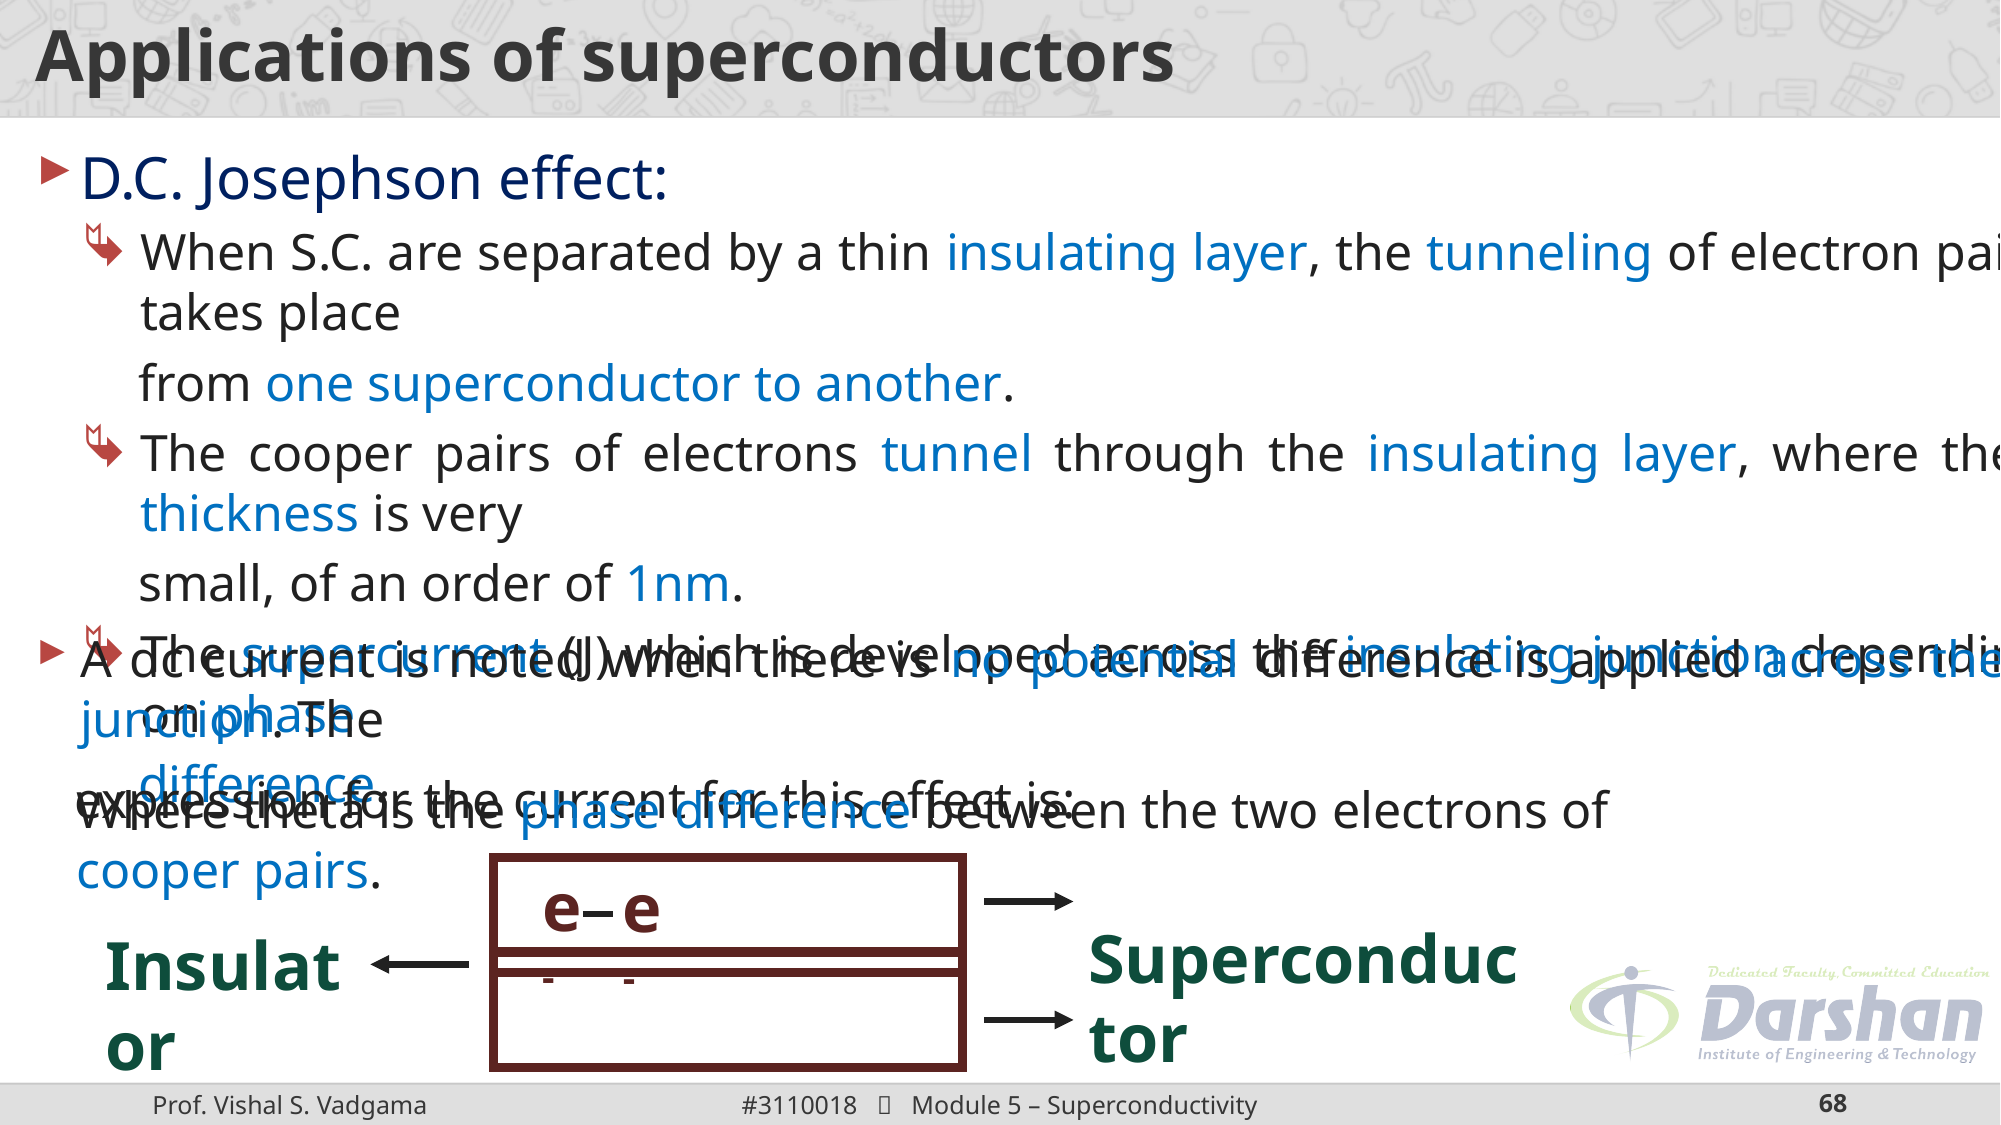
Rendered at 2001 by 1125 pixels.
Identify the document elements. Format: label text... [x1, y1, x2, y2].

text_box When S.C. are separated by a thin insulating layer, the tunneling of electron pairs takes place from one superconductor to another. The cooper pairs of electrons tunnel through the insulating layer, where their thickness is very small, of an order of 1nm. The supercurrent (J) which is developed across the insulating junction depending on phase difference. [67, 213, 2000, 620]
text_box A dc current is noted when there is no potential difference is applied across the junction. The expression for the current for this effect is: [21, 620, 2000, 778]
text_box Superconductor [1073, 908, 1544, 1084]
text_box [493, 857, 963, 1068]
text_box [1570, 966, 1990, 1063]
list D.C. Josephson effect: [21, 141, 787, 230]
title Applications of superconductors [0, 0, 2000, 117]
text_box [527, 857, 688, 955]
text_box Insulator [90, 916, 371, 1092]
text_box Where theta is the phase difference between the two electrons of cooper pairs. [61, 771, 1657, 906]
